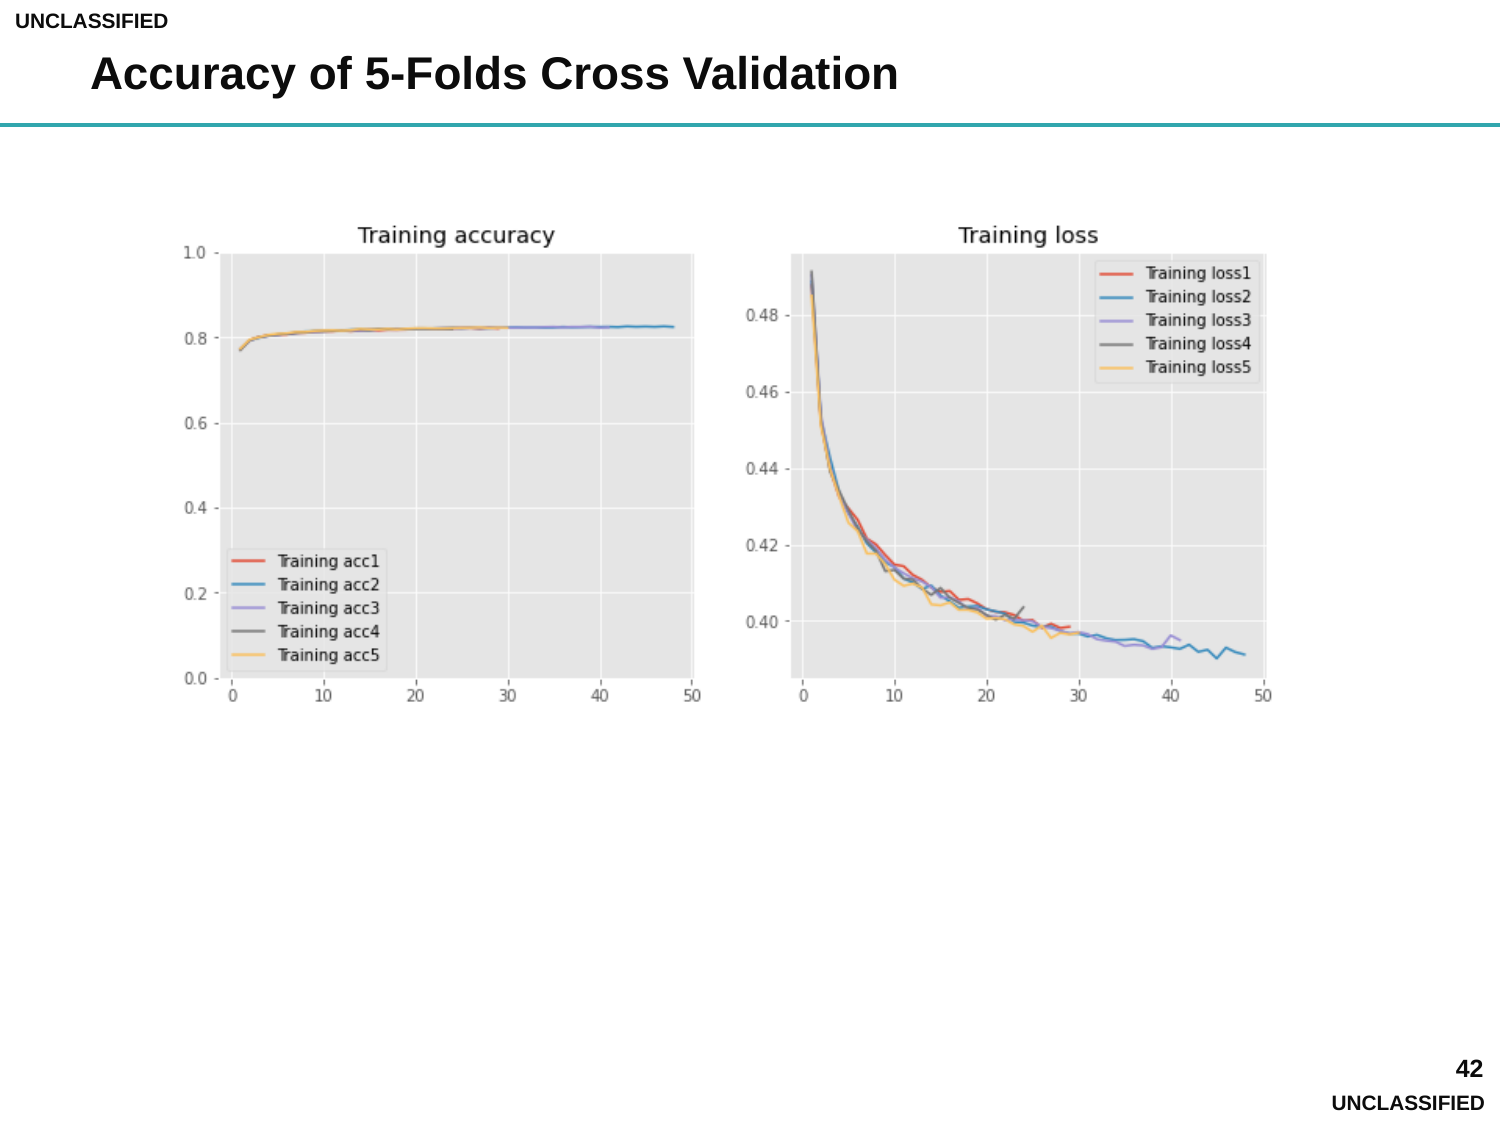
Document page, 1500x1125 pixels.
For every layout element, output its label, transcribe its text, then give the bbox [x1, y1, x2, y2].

picture [172, 215, 1285, 716]
title Accuracy of 5-Folds Cross Validation [75, 34, 1300, 109]
